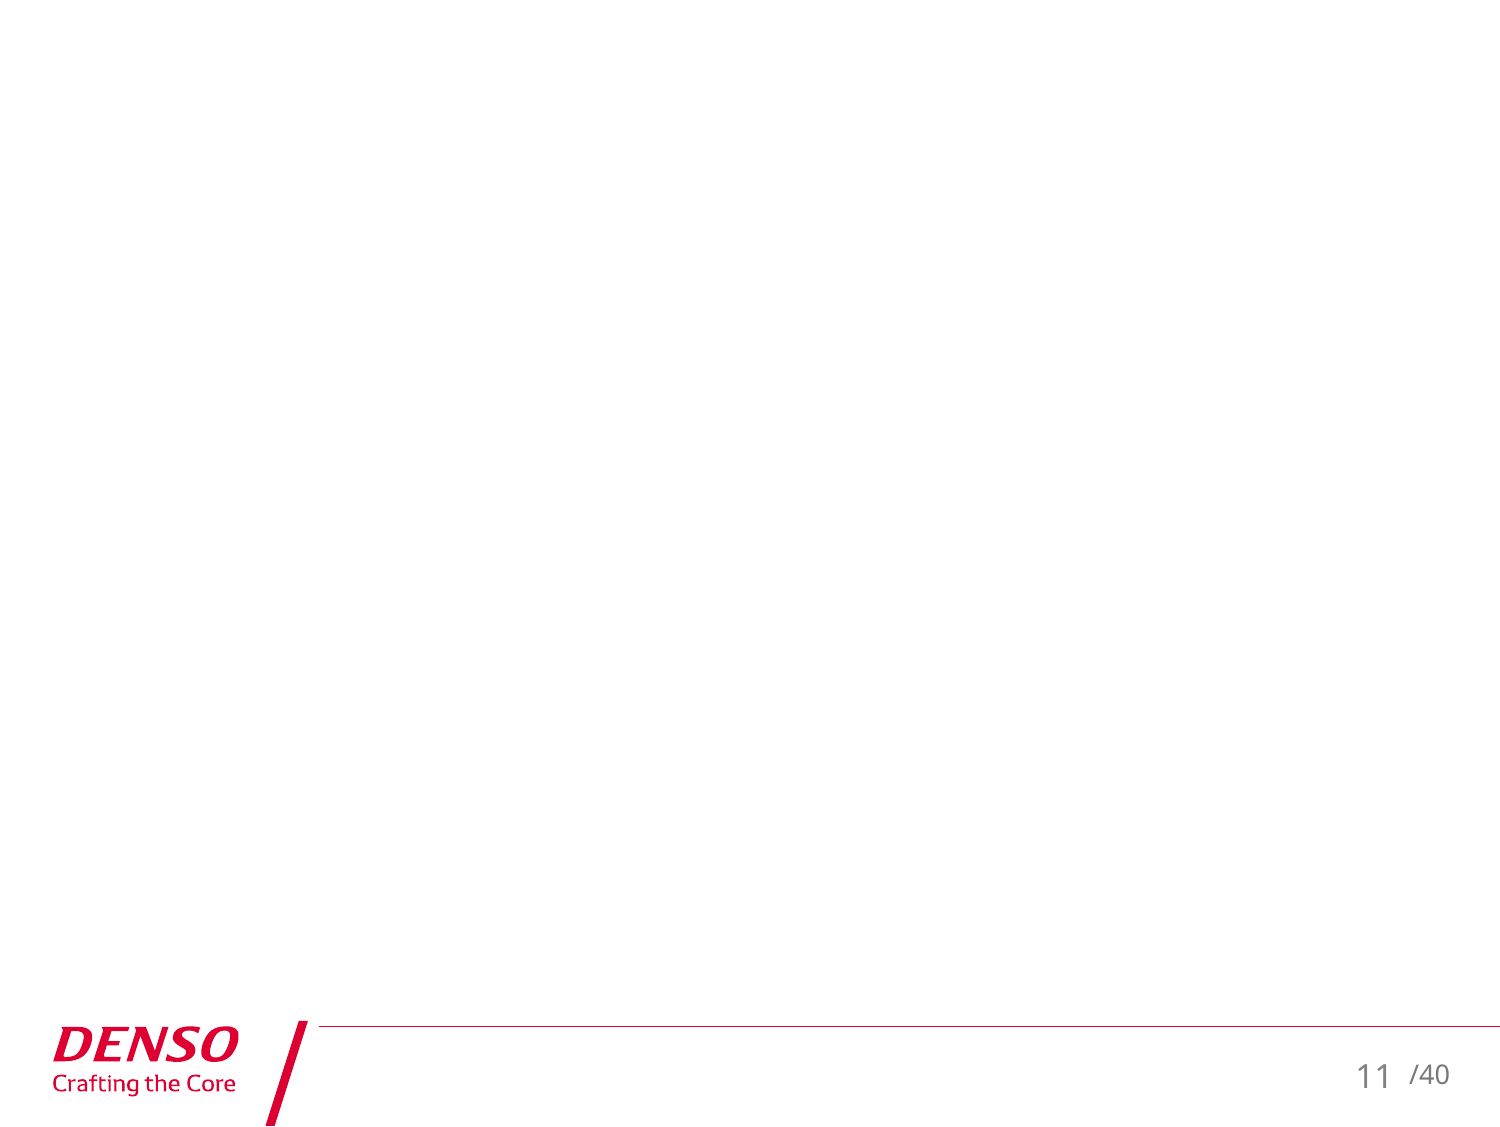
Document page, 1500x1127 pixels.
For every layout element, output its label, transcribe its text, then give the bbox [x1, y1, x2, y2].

slide_number 10 [1257, 1048, 1420, 1108]
